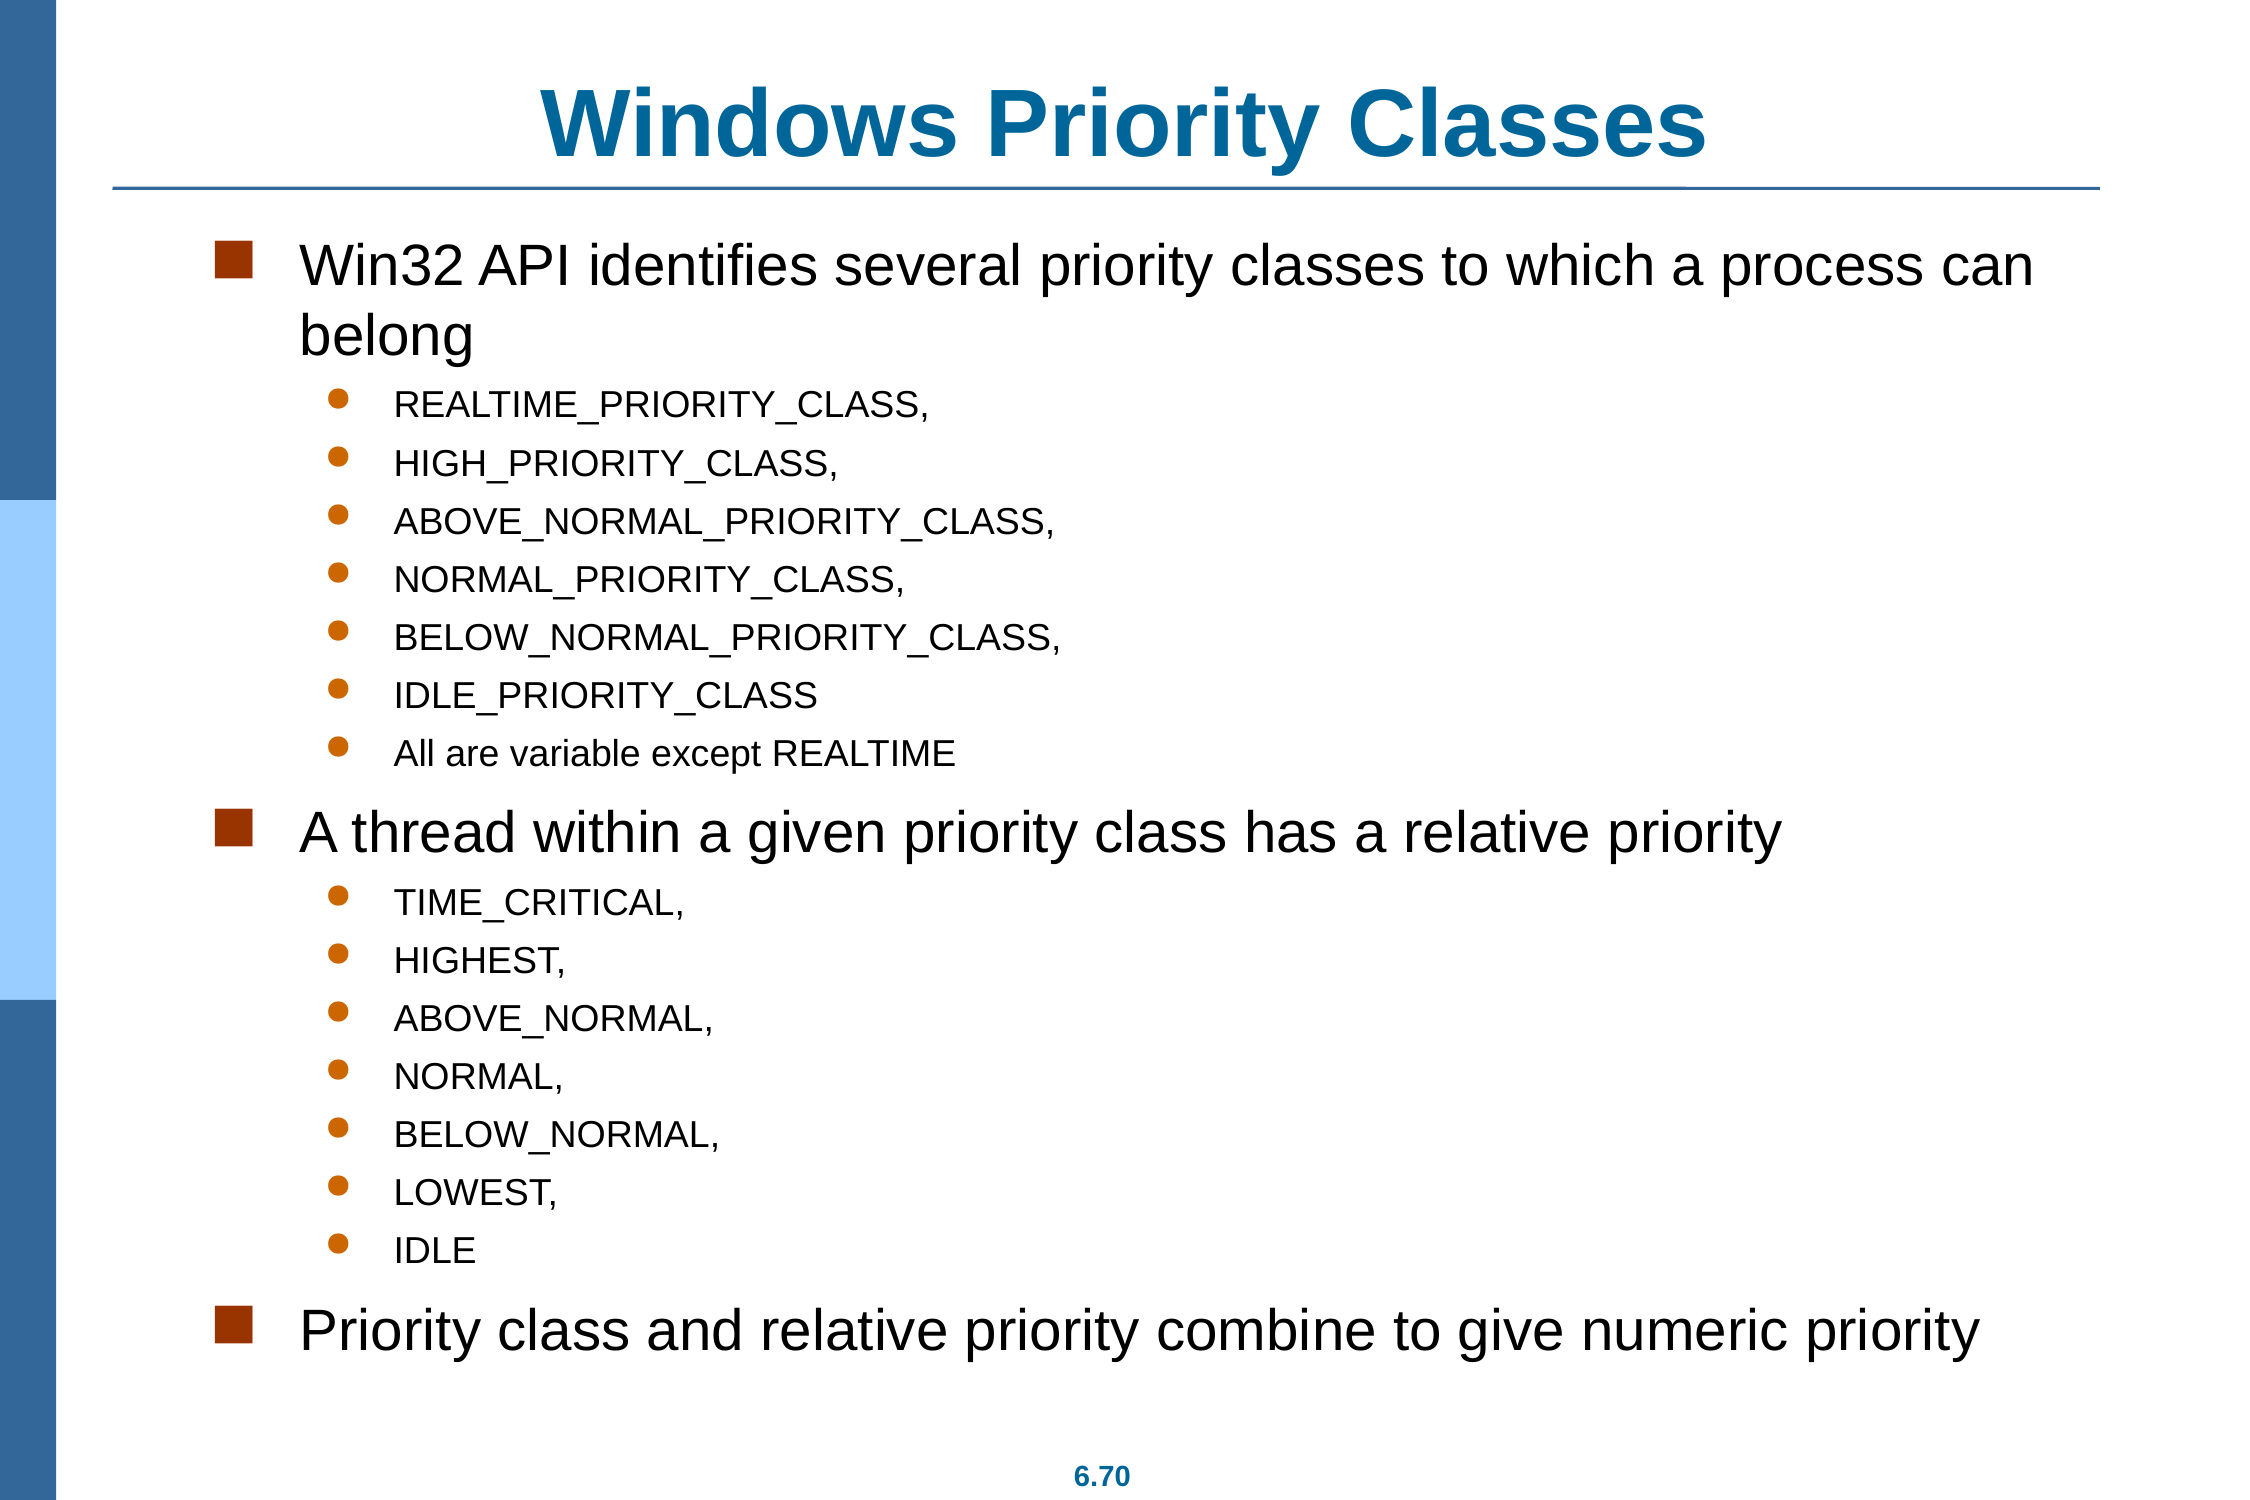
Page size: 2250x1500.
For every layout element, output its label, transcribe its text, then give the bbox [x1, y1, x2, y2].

title Windows Priority Classes [112, 60, 2138, 187]
list Win32 API identifies several priority classes to which a process can belong REALTIME_PRIORITY_CLASS, HIGH_PRIORITY_CLASS, ABOVE_NORMAL_PRIORITY_CLASS, NORMAL_PRIORITY_CLASS, BELOW_NORMAL_PRIORITY_CLASS, IDLE_PRIORITY_CLASS All are variable except REALTIME A thread within a given priority class has a relative priority TIME_CRITICAL, HIGHEST, ABOVE_NORMAL, NORMAL, BELOW_NORMAL, LOWEST, IDLE Priority class and relative priority combine to give numeric priority [198, 216, 2224, 1422]
